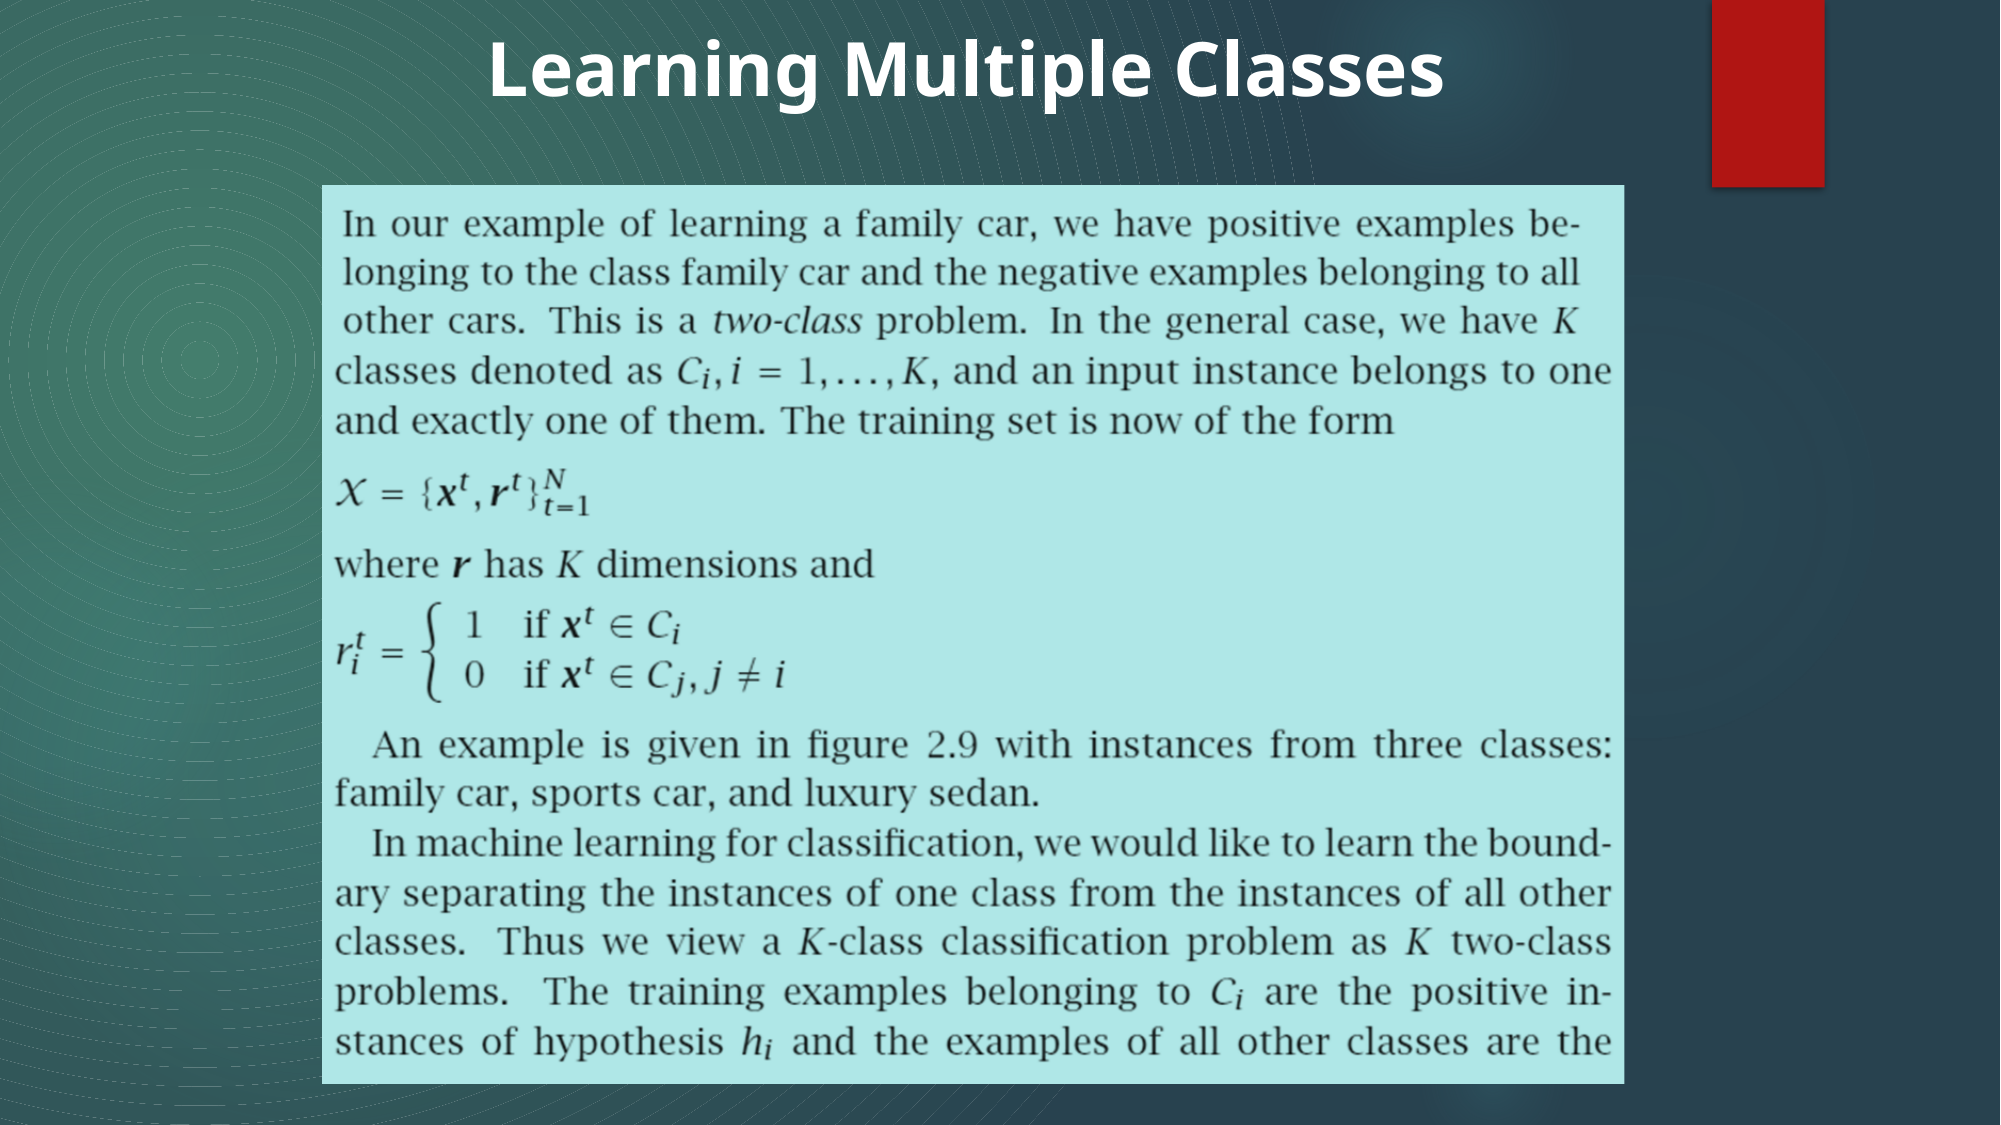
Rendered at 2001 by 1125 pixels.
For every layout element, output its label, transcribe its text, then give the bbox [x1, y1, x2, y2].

picture [0, 0, 1625, 1125]
text_box Learning Multiple Classes [472, 14, 1461, 119]
